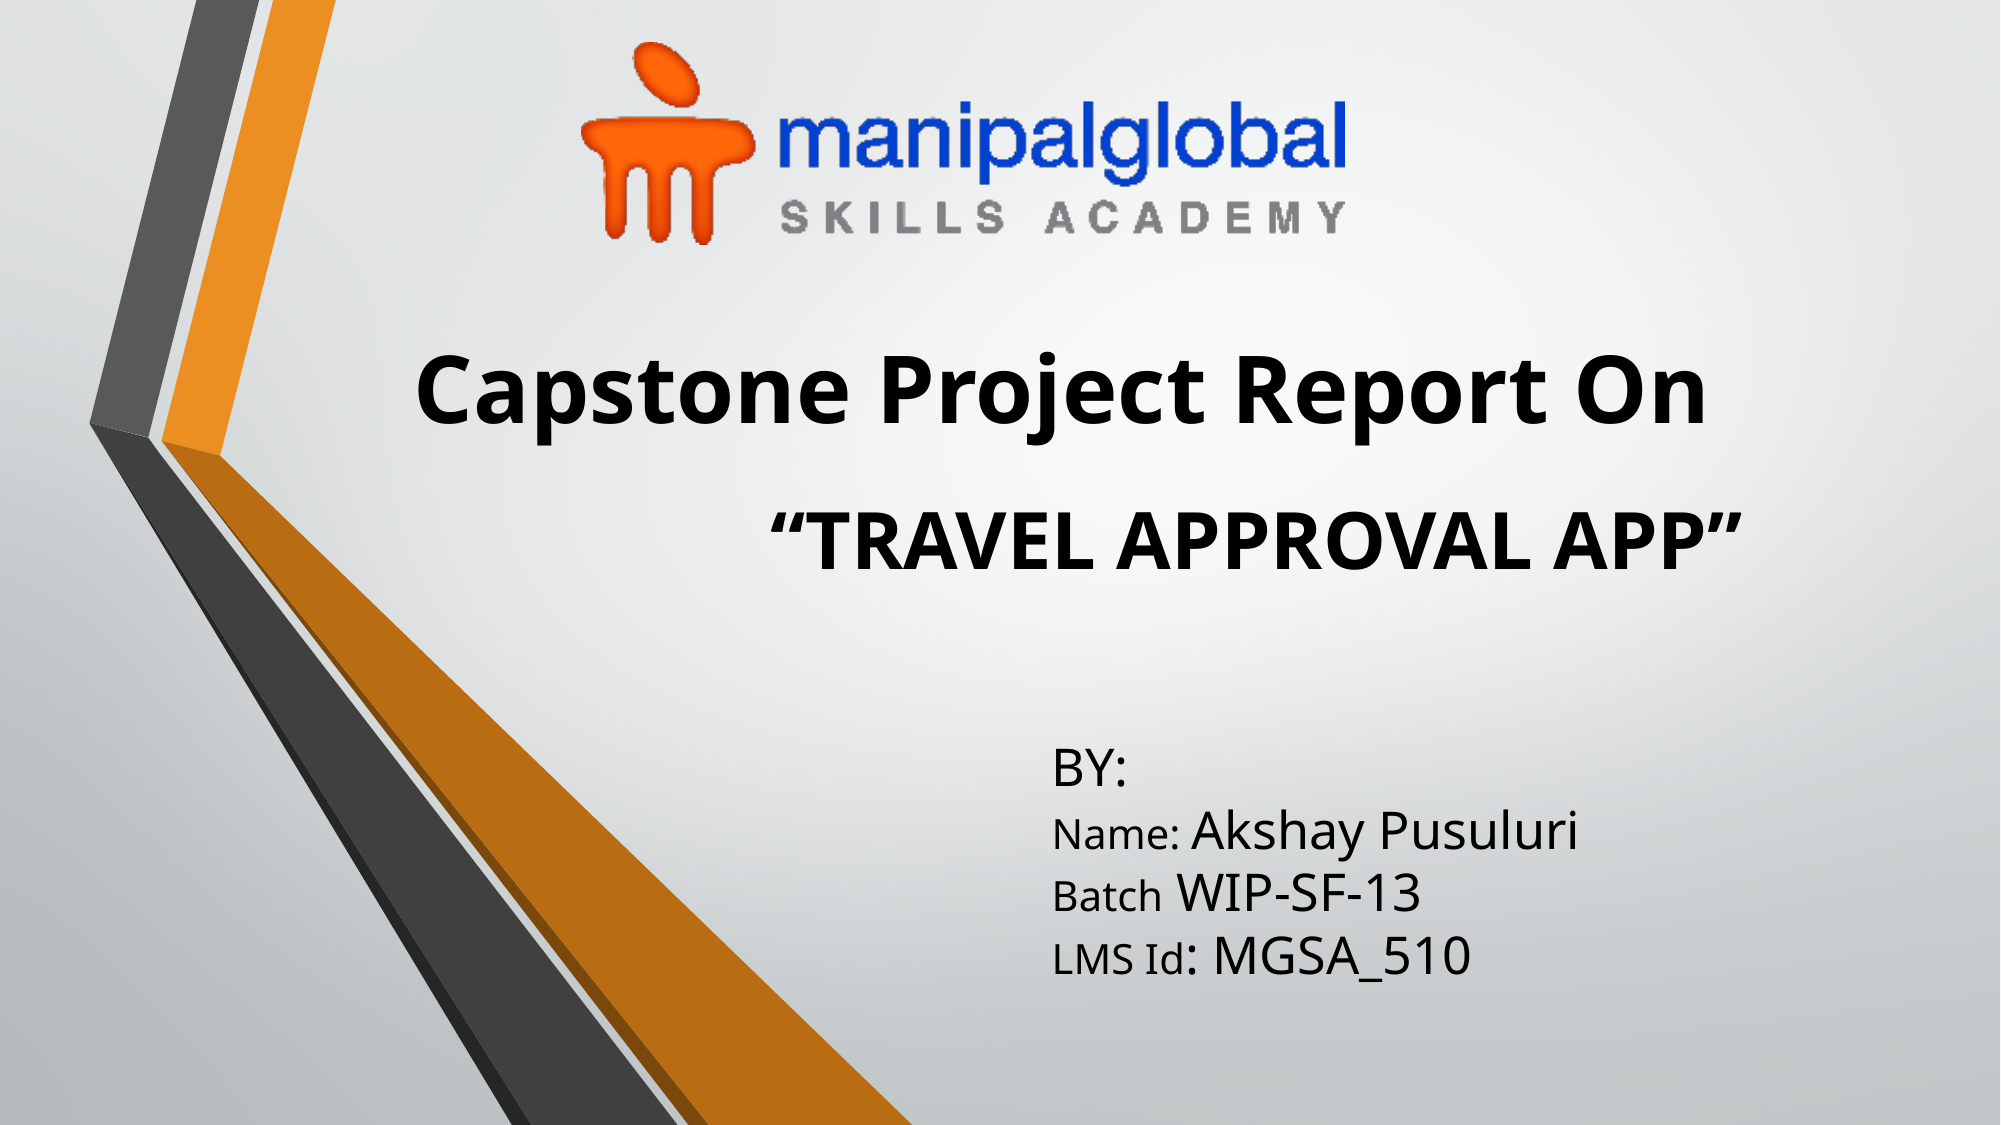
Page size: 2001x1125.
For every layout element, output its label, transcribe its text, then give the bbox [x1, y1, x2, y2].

text_box BY: Name: Akshay Pusuluri Batch WIP-SF-13 LMS Id: MGSA_510 [1036, 727, 2000, 993]
title Capstone Project Report On [176, 257, 1750, 562]
subtitle “TRAVEL APPROVAL APP” [241, 483, 1759, 641]
picture [581, 42, 1346, 246]
